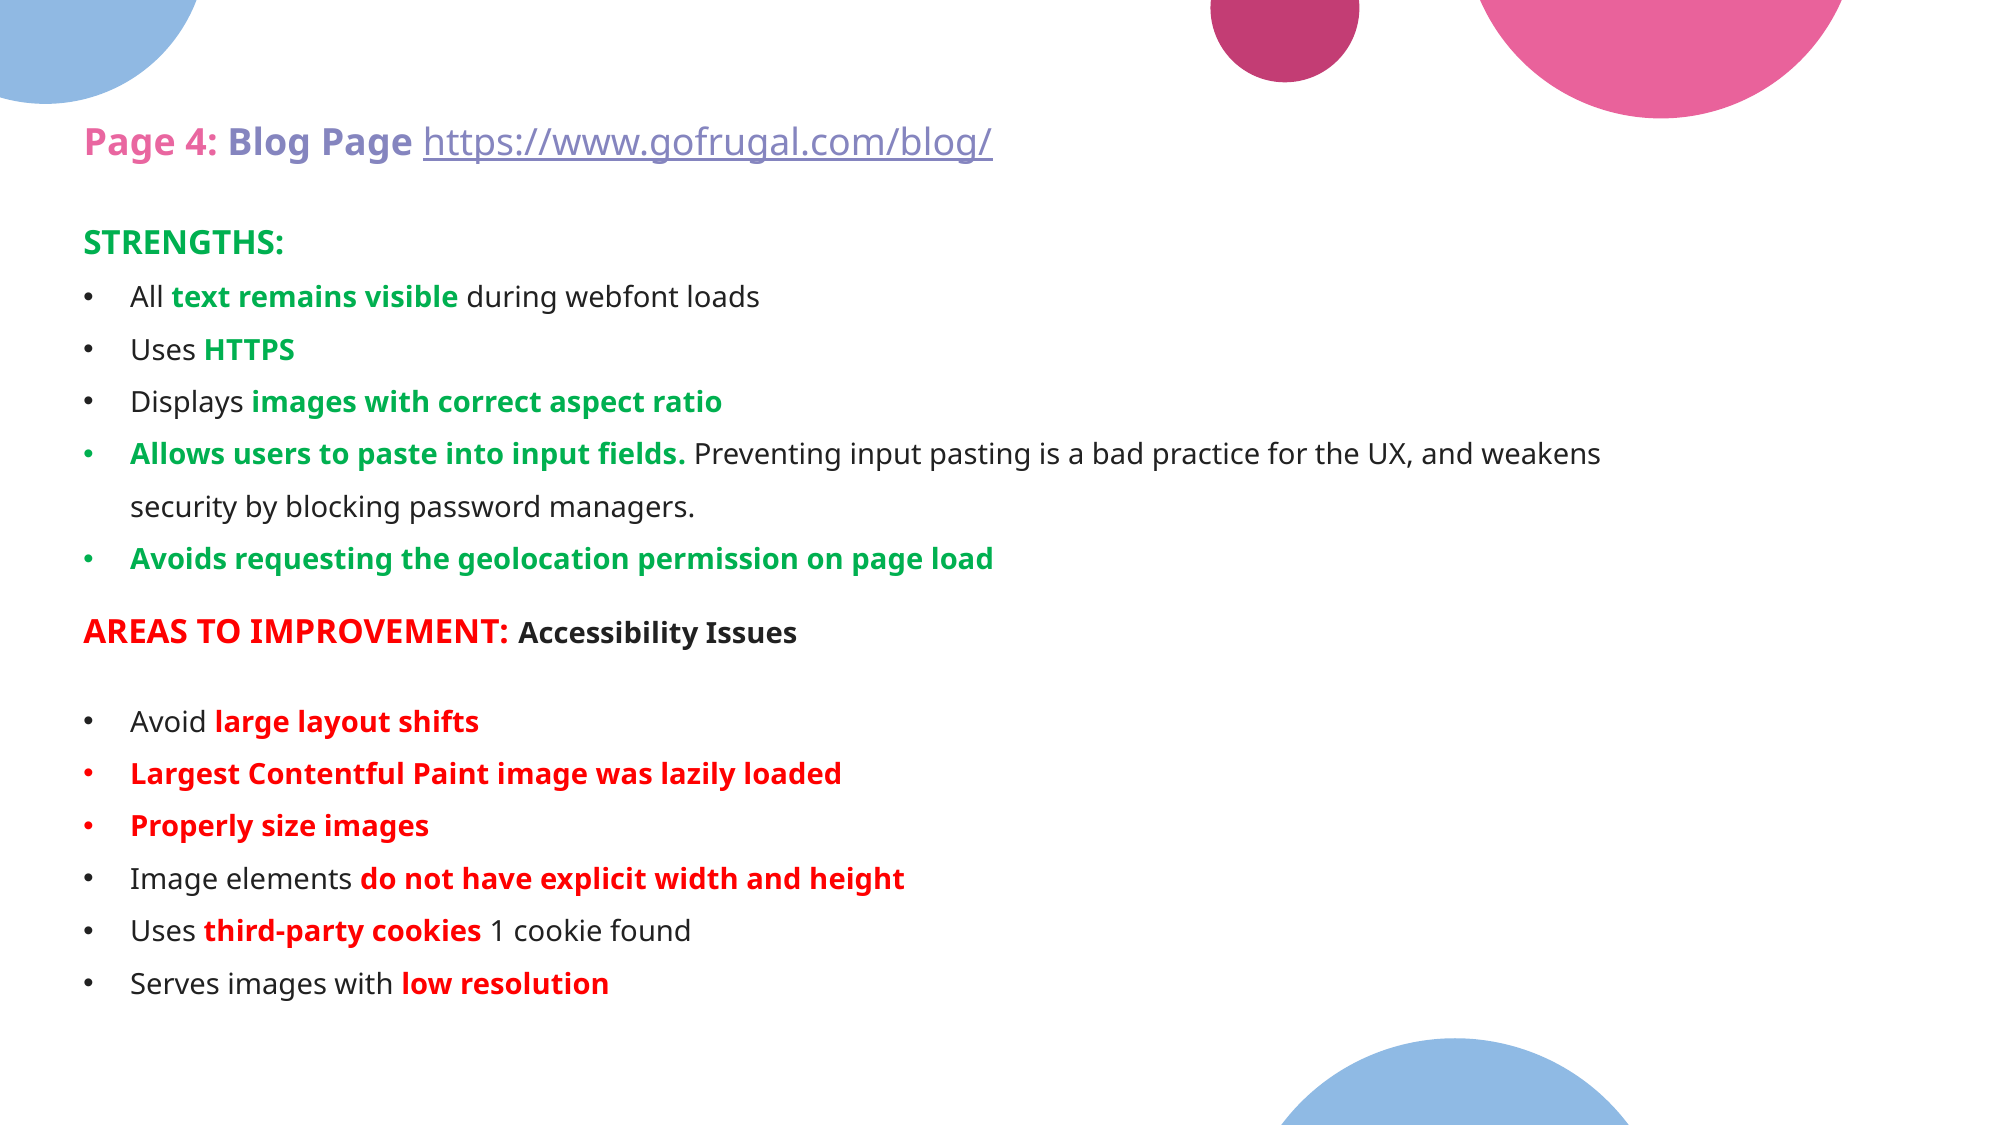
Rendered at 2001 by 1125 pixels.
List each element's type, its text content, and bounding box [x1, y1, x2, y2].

text_box Page 4: Blog Page https://www.gofrugal.com/blog/ [68, 110, 1493, 186]
text_box [1279, 1037, 1630, 1125]
text_box [1209, 0, 1361, 84]
text_box STRENGTHS: All text remains visible during webfont loads Uses HTTPS Displays images with correct aspect ratio Allows users to paste into input fields. Preventing input pasting is a bad practice for the UX, and weakens security by blocking password managers. Avoids requesting the geolocation permission on page load AREAS TO IMPROVEMENT: Accessibility Issues Avoid large layout shifts Largest Contentful Paint image was lazily loaded Properly size images Image elements do not have explicit width and height Uses third-party cookies 1 cookie found Serves images with low resolution [68, 213, 1699, 1113]
text_box [0, 0, 198, 105]
text_box [1478, 0, 1843, 120]
